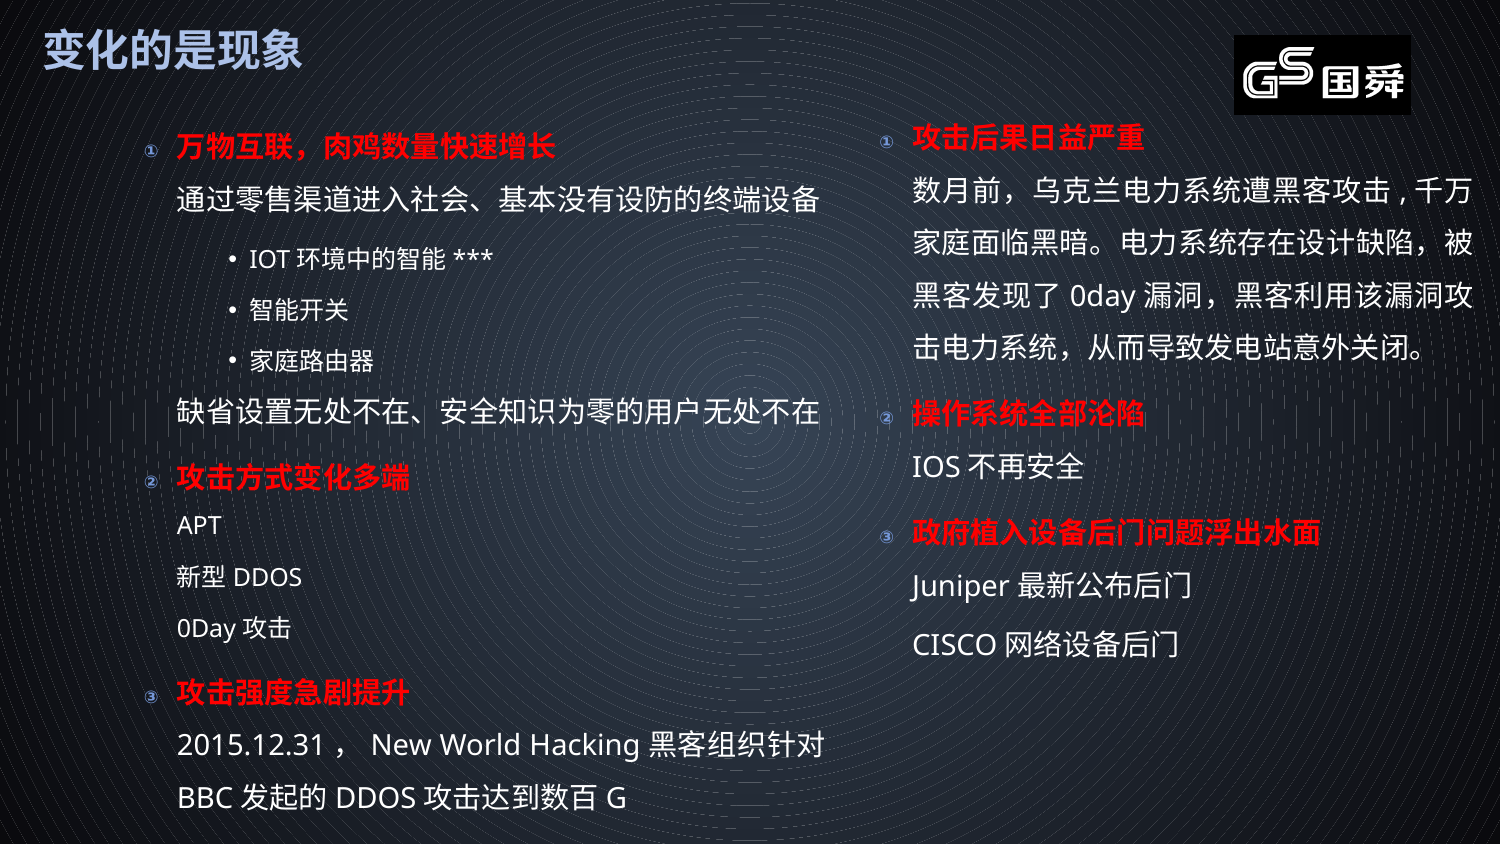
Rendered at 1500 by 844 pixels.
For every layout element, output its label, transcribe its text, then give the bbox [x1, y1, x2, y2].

text_box 万物互联，肉鸡数量快速增长 通过零售渠道进入社会、基本没有设防的终端设备 IOT环境中的智能*** 智能开关 家庭路由器 缺省设置无处不在、安全知识为零的用户无处不在 攻击方式变化多端 APT 新型DDOS 0Day攻击 攻击强度急剧提升 2015.12.31，New World Hacking黑客组织针对BBC发起的DDOS攻击达到数百G [132, 105, 845, 818]
picture [1233, 35, 1411, 116]
text_box 变化的是现象 [30, 17, 1140, 97]
text_box 攻击后果日益严重 数月前，乌克兰电力系统遭黑客攻击,千万家庭面临黑暗。电力系统存在设计缺陷，被黑客发现了0day漏洞，黑客利用该漏洞攻击电力系统，从而导致发电站意外关闭。 操作系统全部沦陷 IOS不再安全 政府植入设备后门问题浮出水面 Juniper最新公布后门 CISCO网络设备后门 [868, 96, 1486, 739]
